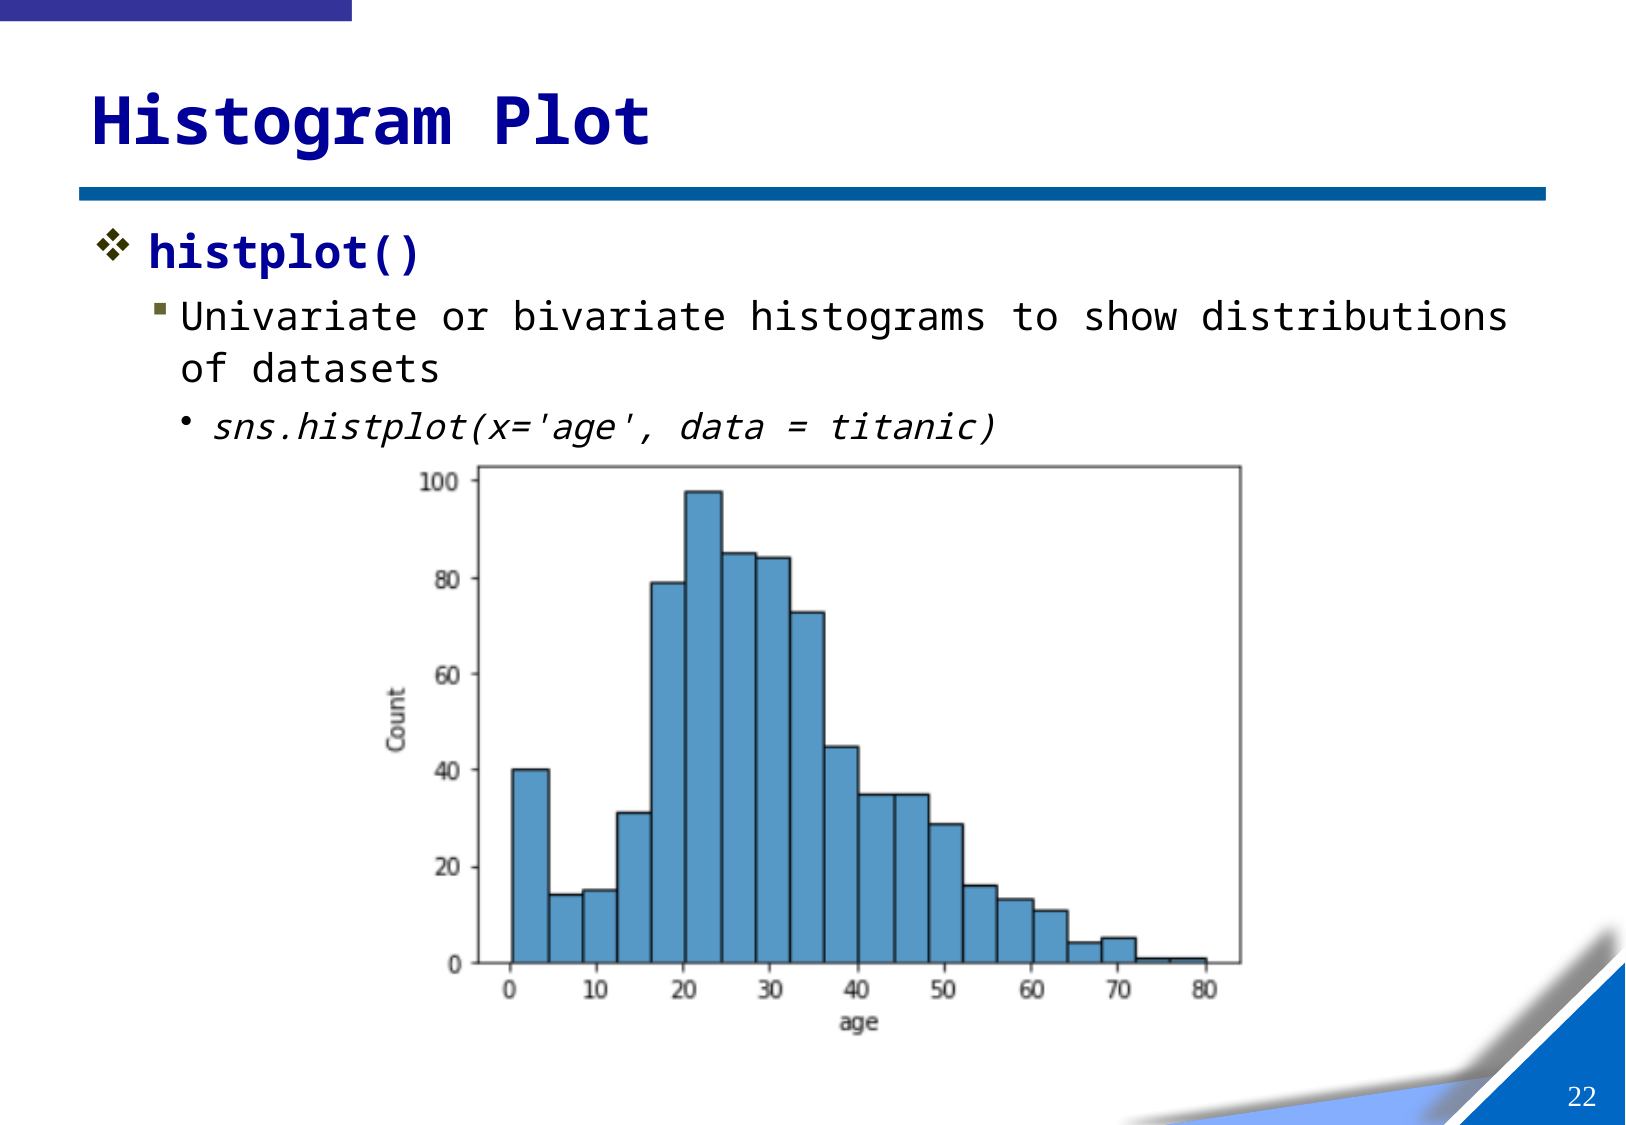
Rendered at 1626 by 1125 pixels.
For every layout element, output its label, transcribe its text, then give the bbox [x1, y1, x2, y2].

title Histogram Plot [77, 59, 1544, 177]
slide_number 21 [1567, 1076, 1605, 1113]
picture [369, 455, 1252, 1047]
list histplot() Univariate or bivariate histograms to show distributions of datasets sns.histplot(x='age', data = titanic) [77, 215, 1544, 1077]
